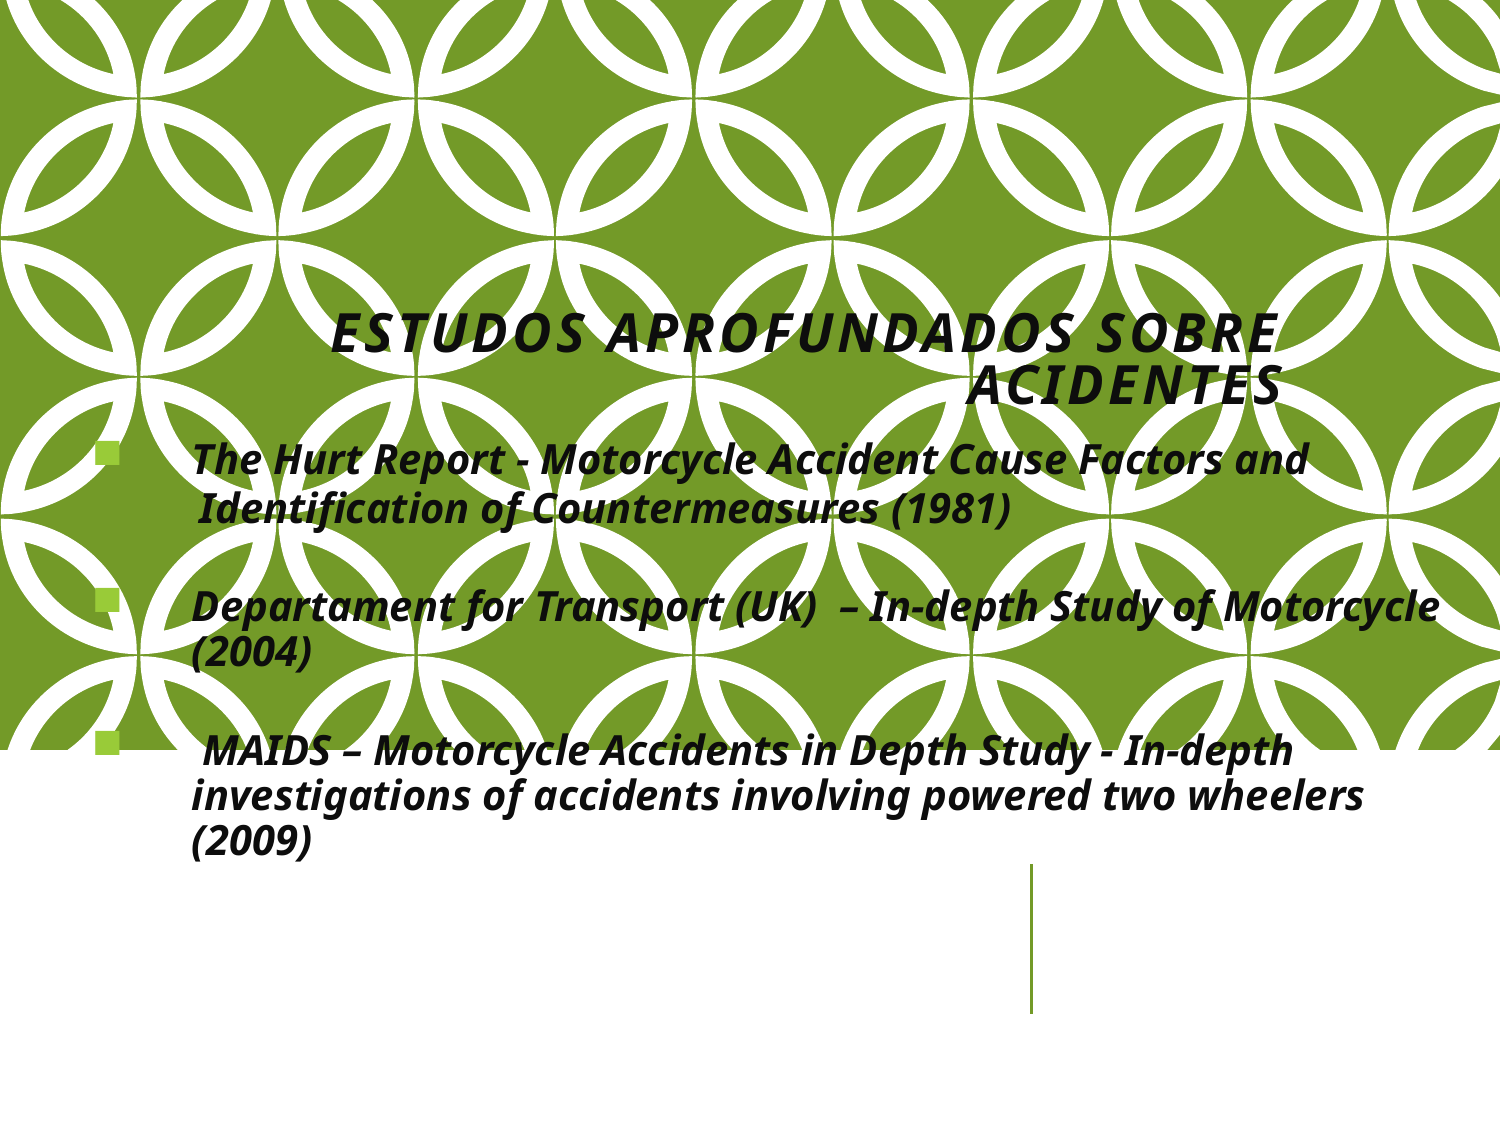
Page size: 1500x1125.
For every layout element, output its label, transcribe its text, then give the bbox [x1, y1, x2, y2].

title Estudos aprofundados sobre acidentes [135, 231, 1299, 491]
subtitle The Hurt Report - Motorcycle Accident Cause Factors and Identification of Countermeasures (1981) Departament for Transport (UK) – In-depth Study of Motorcycle (2004) MAIDS – Motorcycle Accidents in Depth Study - In-depth investigations of accidents involving powered two wheelers (2009) [76, 491, 1471, 977]
